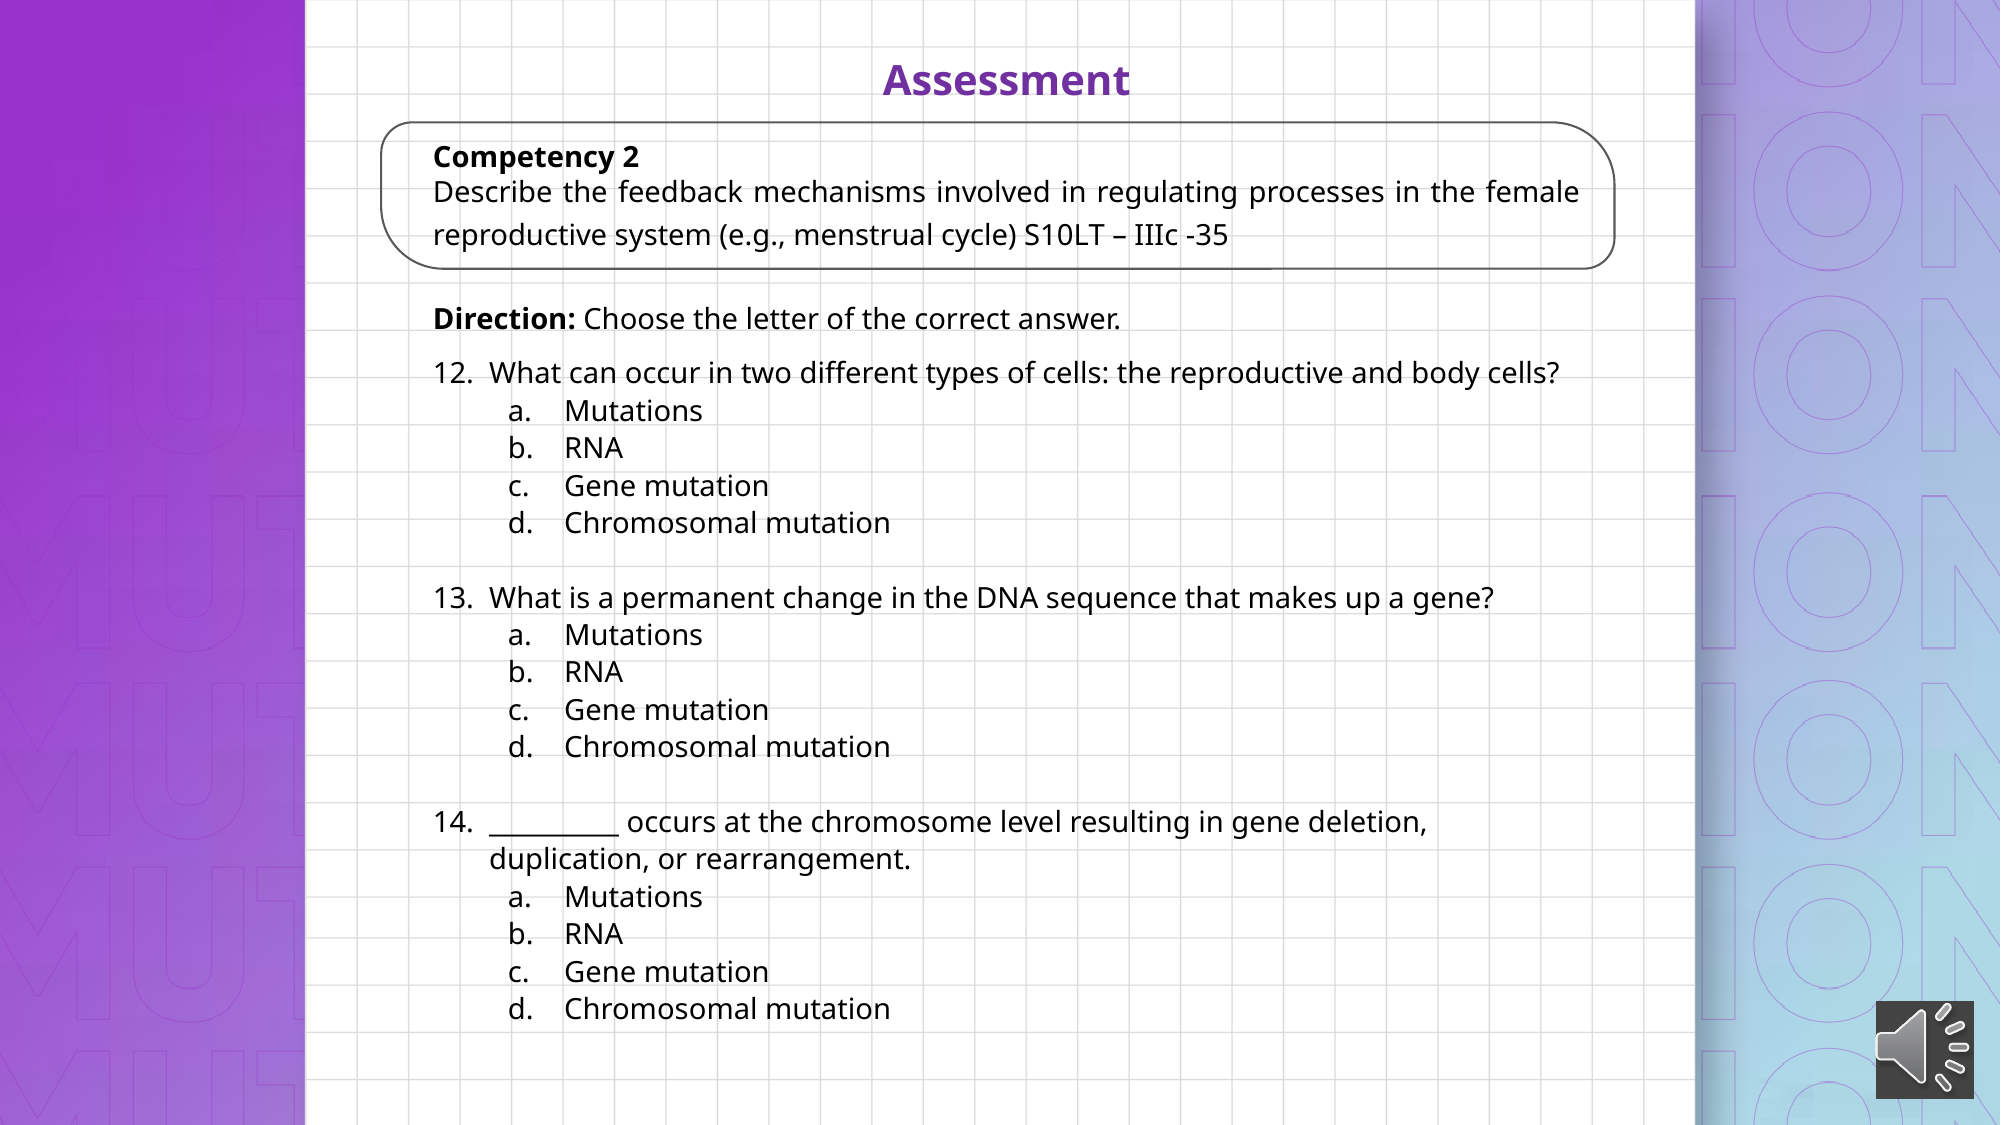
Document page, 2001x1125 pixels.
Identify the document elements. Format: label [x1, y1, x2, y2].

picture [1696, 0, 2000, 1125]
text_box [304, 0, 1696, 1125]
picture [0, 0, 304, 1125]
